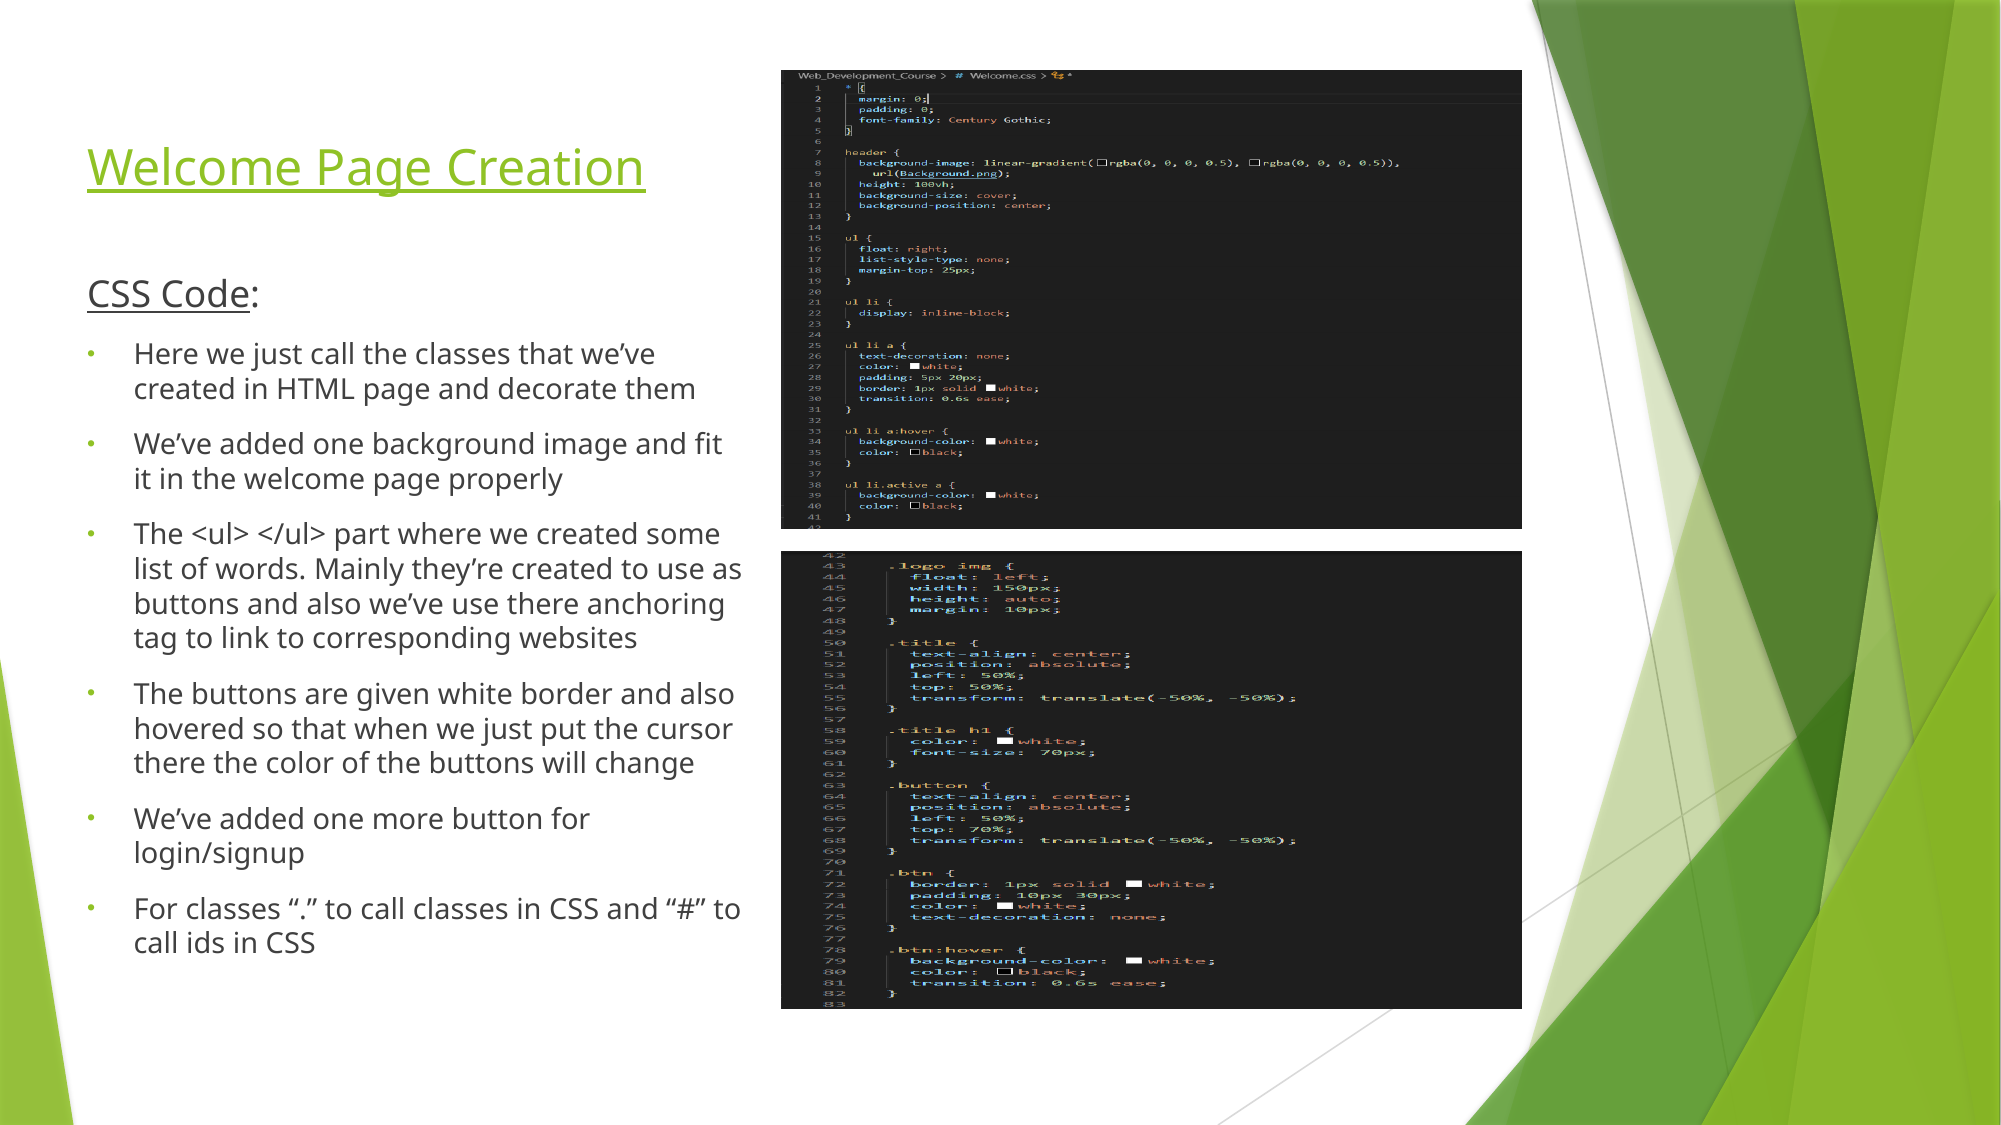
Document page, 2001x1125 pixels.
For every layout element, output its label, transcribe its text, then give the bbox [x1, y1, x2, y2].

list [780, 70, 1522, 529]
title Welcome Page Creation [72, 70, 759, 263]
picture [780, 550, 1522, 1010]
list CSS Code: Here we just call the classes that we’ve created in HTML page and decorate them We’ve added one background image and fit it in the welcome page properly The <ul> </ul> part where we created some list of words. Mainly they’re created to use as buttons and also we’ve use there anchoring tag to link to corresponding websites The buttons are given white border and also hovered so that when we just put the cursor there the color of the buttons will change We’ve added one more button for login/signup For classes “.” to call classes in CSS and “#” to call ids in CSS [72, 263, 759, 1009]
